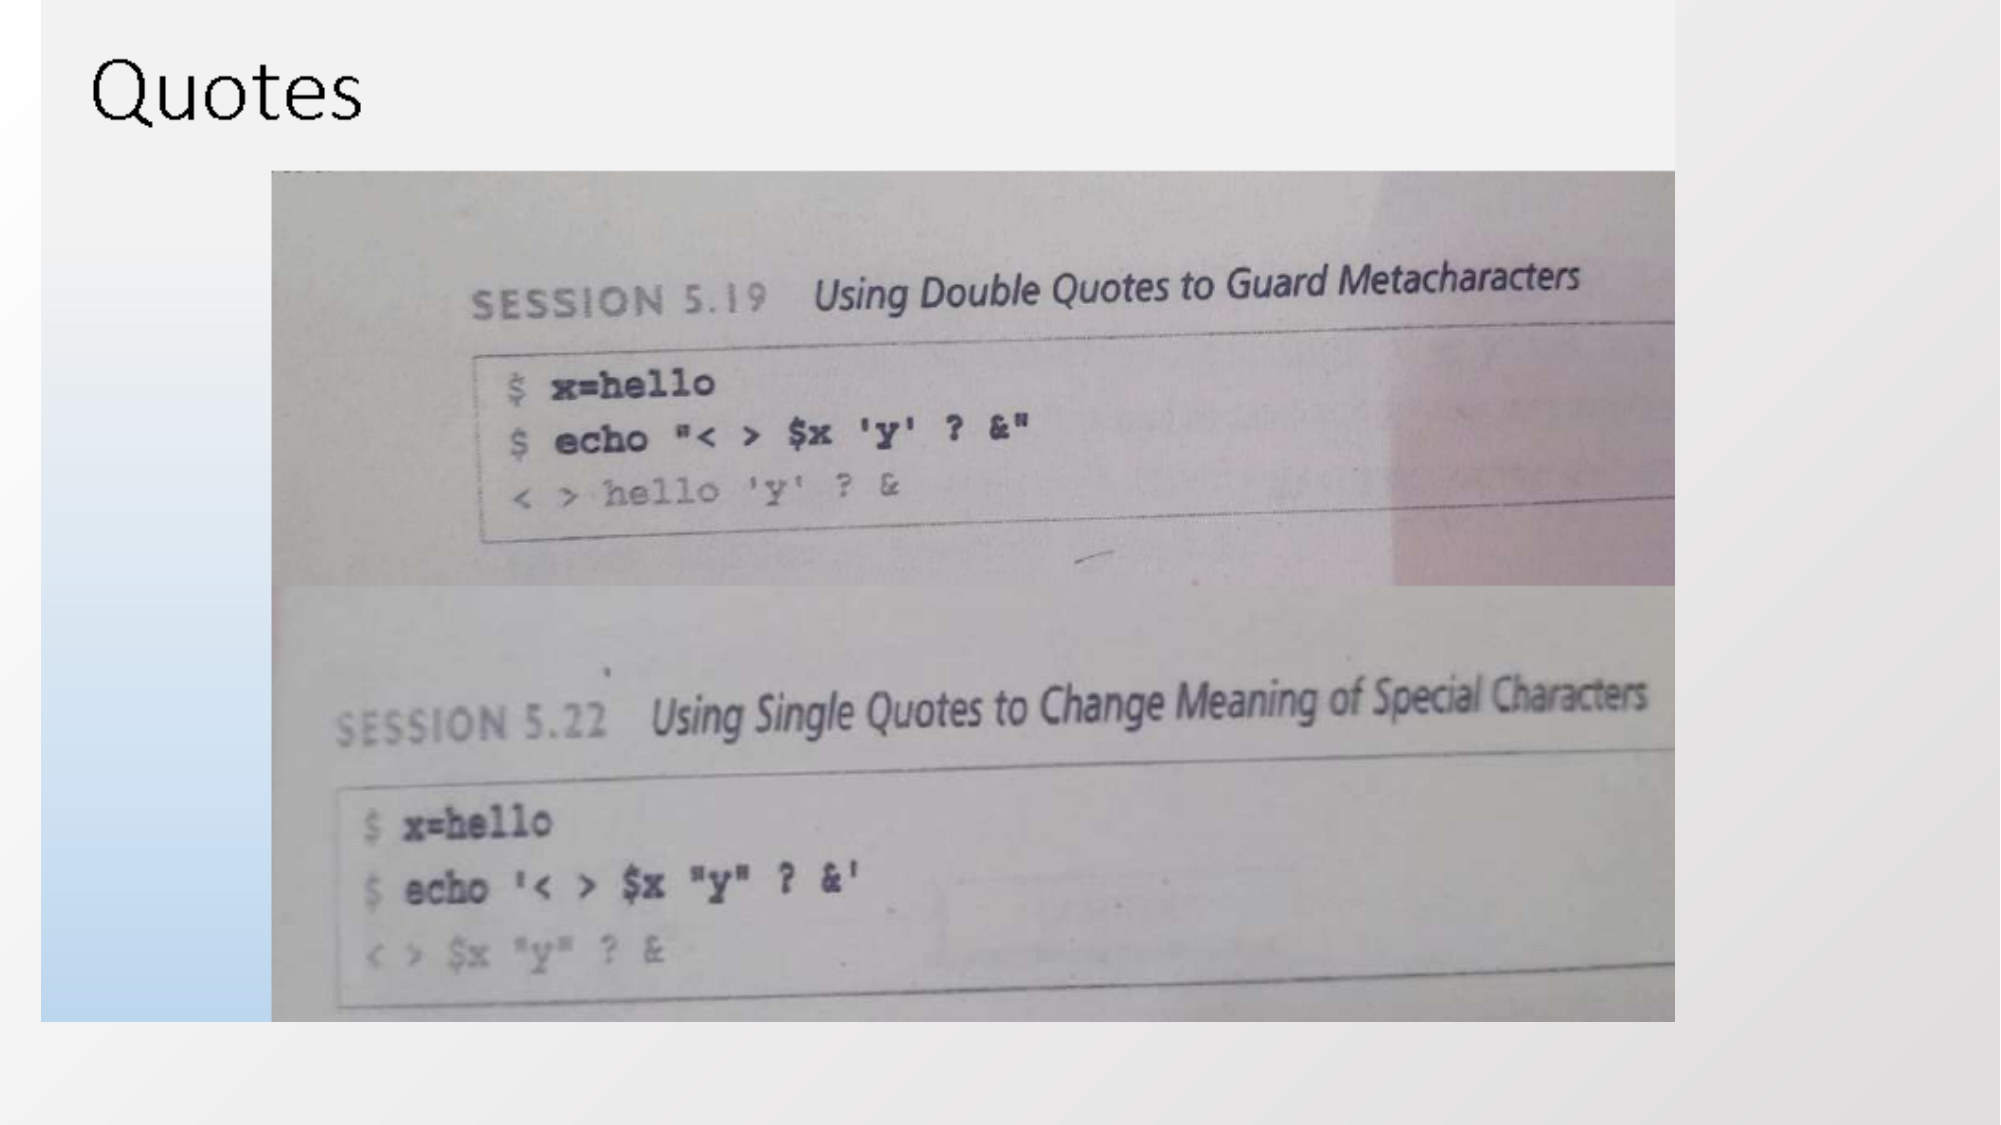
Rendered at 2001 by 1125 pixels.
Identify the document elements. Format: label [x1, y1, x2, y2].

picture [41, 0, 1675, 1022]
